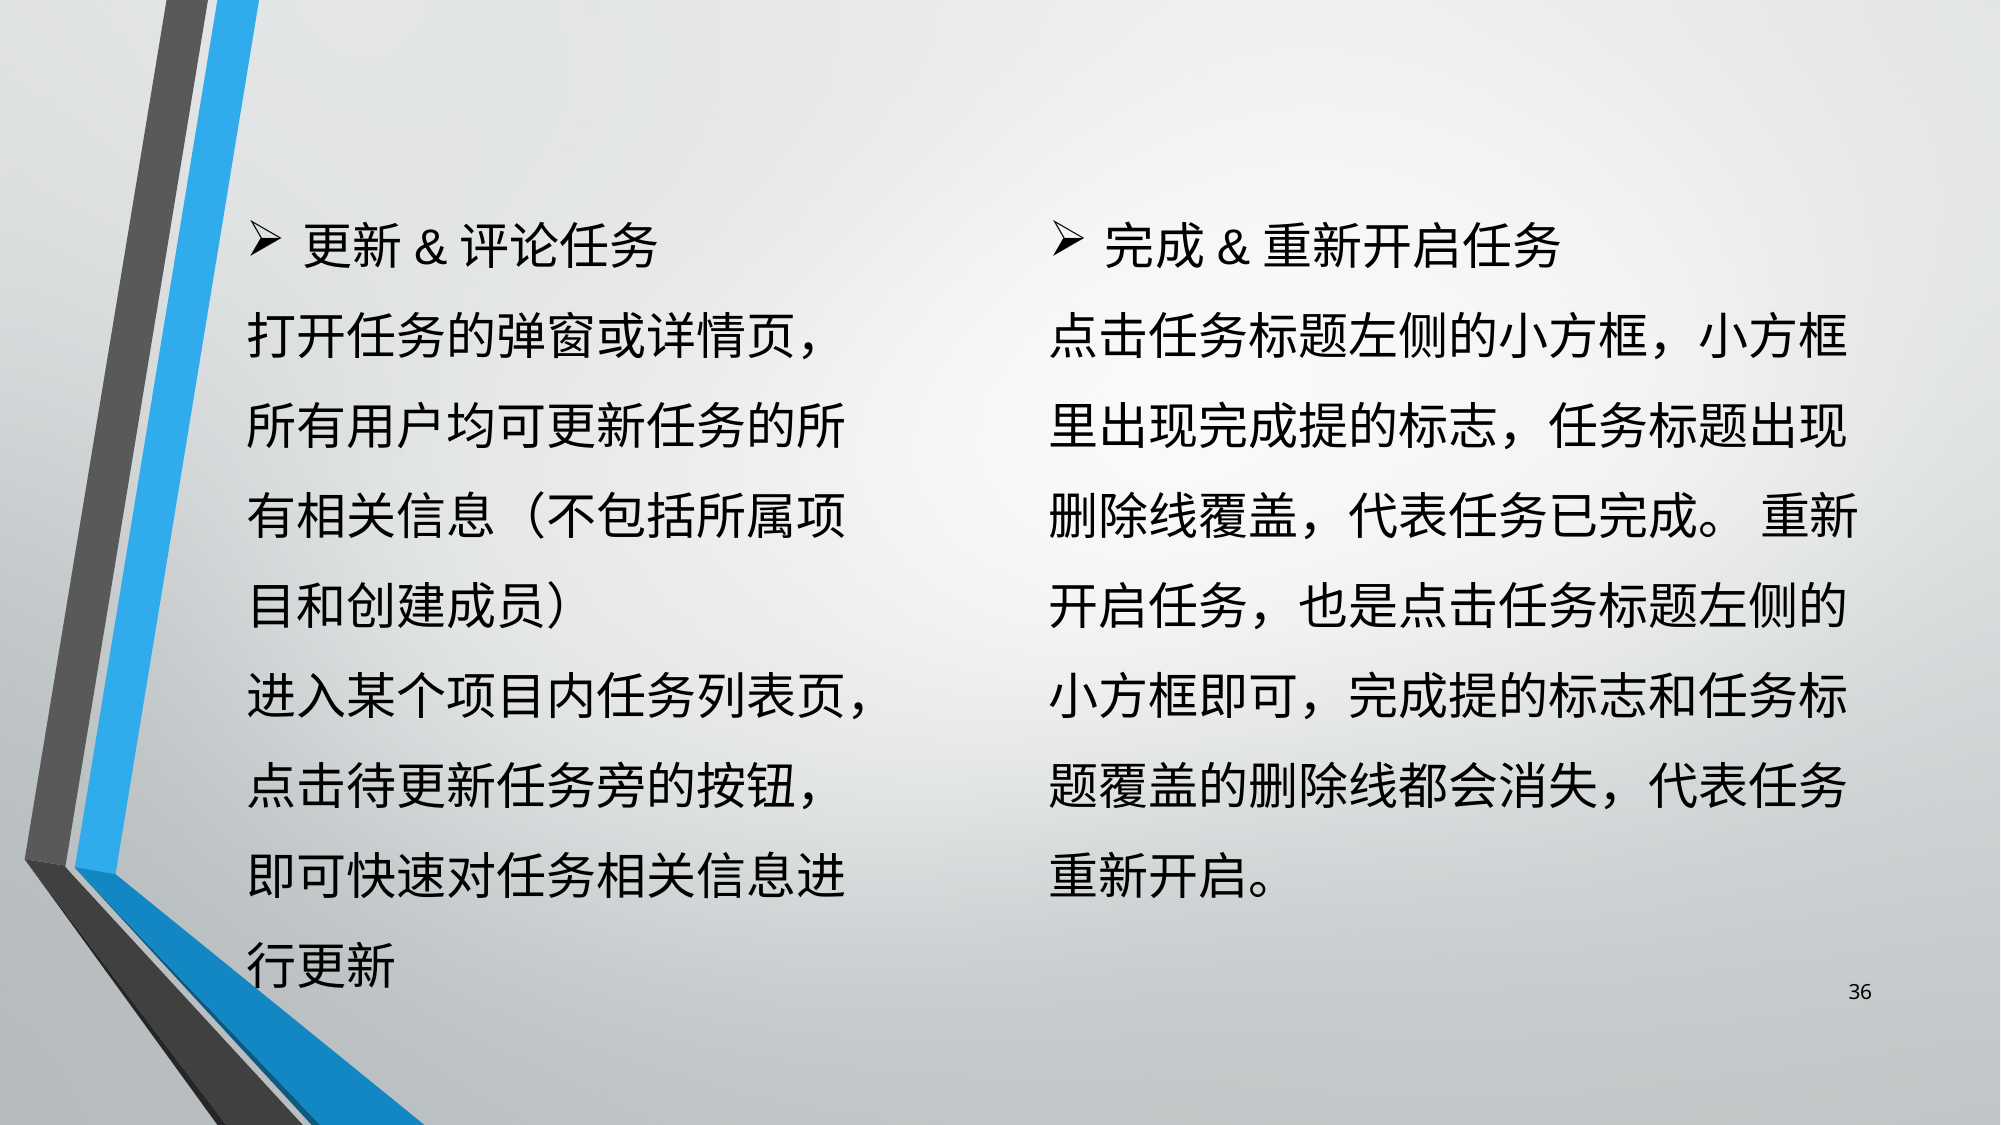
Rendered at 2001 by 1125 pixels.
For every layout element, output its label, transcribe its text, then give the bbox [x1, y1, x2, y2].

text_box 更新&评论任务 打开任务的弹窗或详情页，所有用户均可更新任务的所有相关信息（不包括所属项目和创建成员） 进入某个项目内任务列表页，点击待更新任务旁的按钮，即可快速对任务相关信息进行更新 [231, 176, 886, 1002]
slide_number 36 [1796, 962, 1887, 1023]
text_box 完成&重新开启任务 点击任务标题左侧的小方框，小方框里出现完成提的标志，任务标题出现删除线覆盖，代表任务已完成。 重新开启任务，也是点击任务标题左侧的小方框即可，完成提的标志和任务标题覆盖的删除线都会消失，代表任务重新开启。 [1033, 176, 1886, 912]
